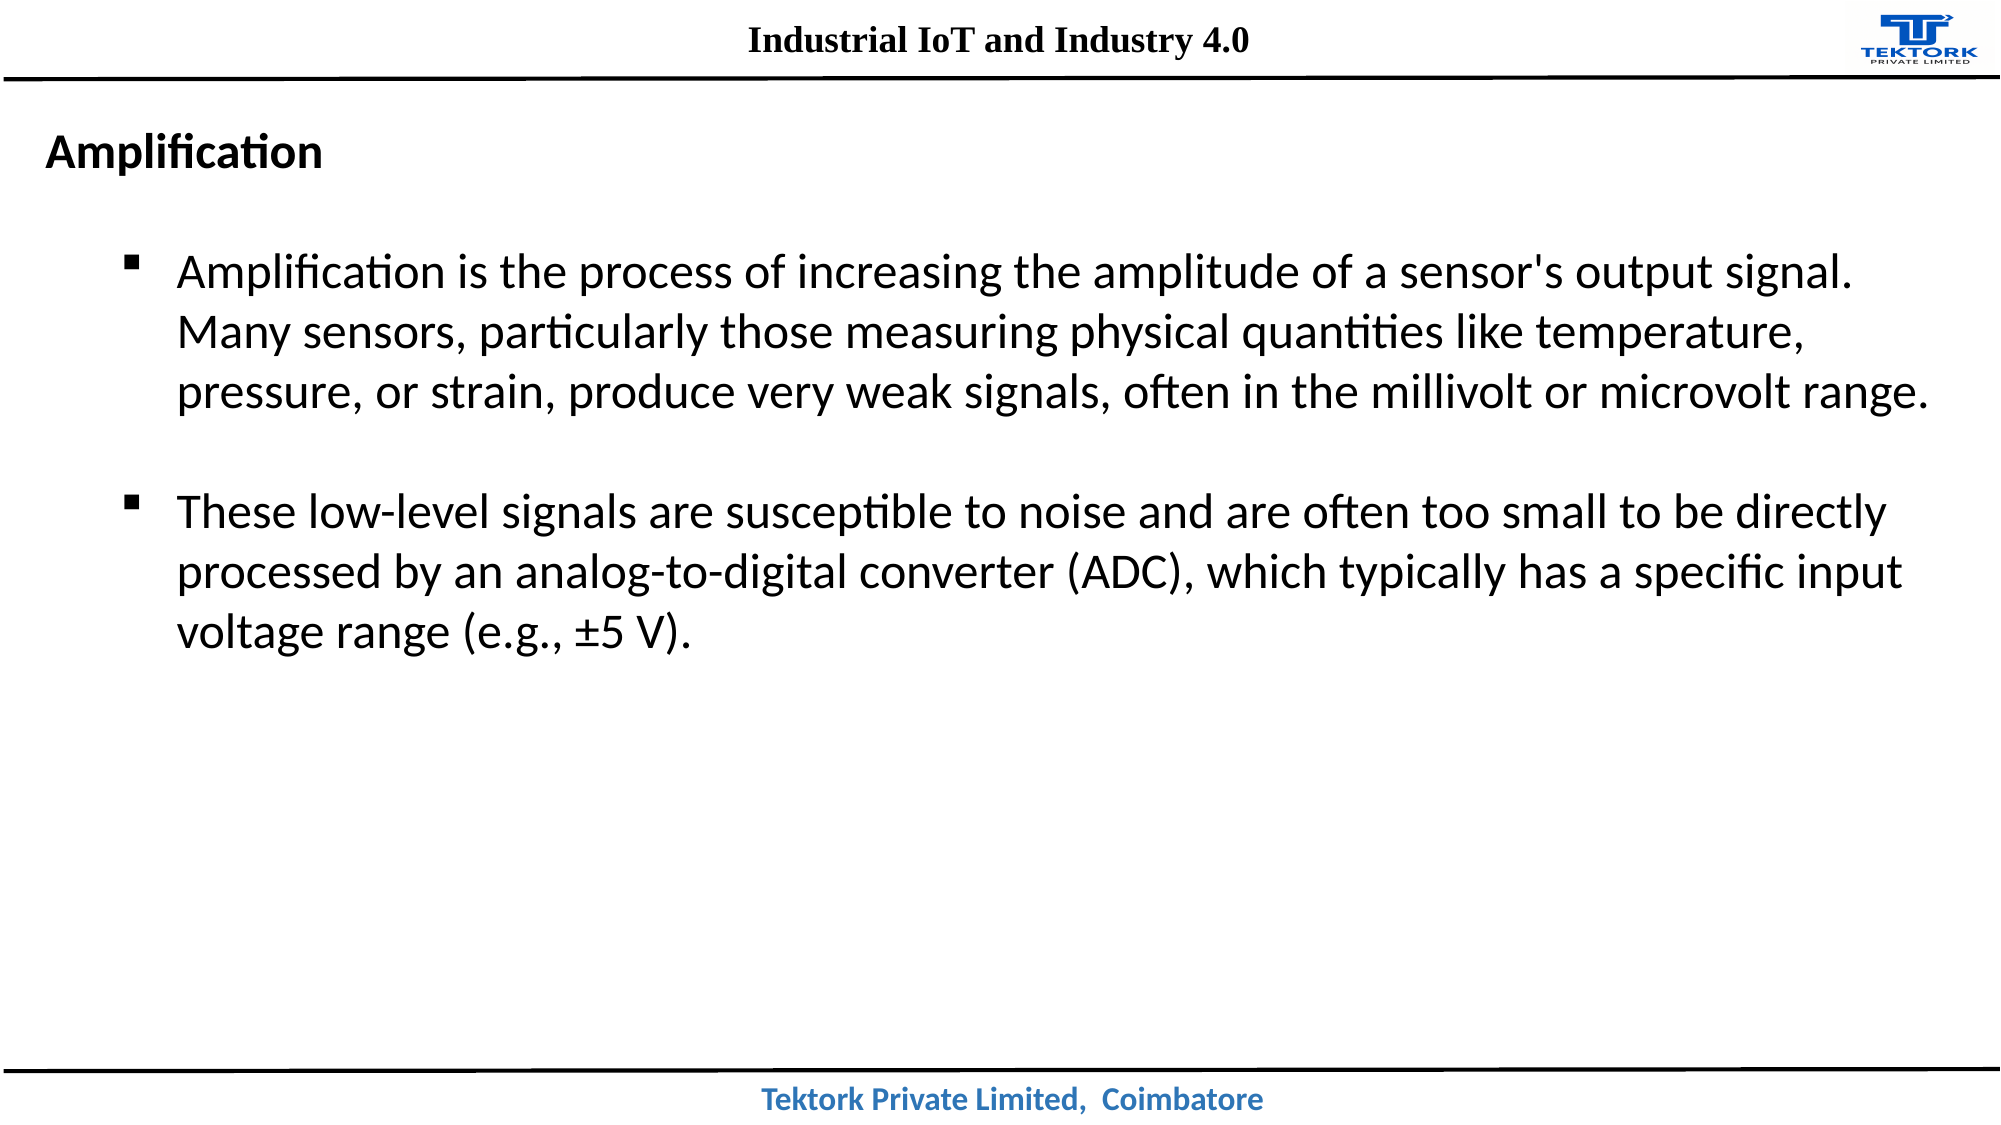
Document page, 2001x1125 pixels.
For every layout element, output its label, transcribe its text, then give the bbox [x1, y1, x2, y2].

picture [1845, 1, 1995, 77]
text_box Amplification Amplification is the process of increasing the amplitude of a sensor's output signal. Many sensors, particularly those measuring physical quantities like temperature, pressure, or strain, produce very weak signals, often in the millivolt or microvolt range. These low-level signals are susceptible to noise and are often too small to be directly processed by an analog-to-digital converter (ADC), which typically has a specific input voltage range (e.g., ±5 V). [30, 111, 1977, 727]
text_box Industrial IoT and Industry 4.0 [732, 7, 1267, 68]
text_box Tektork Private Limited, Coimbatore [419, 1072, 1608, 1125]
